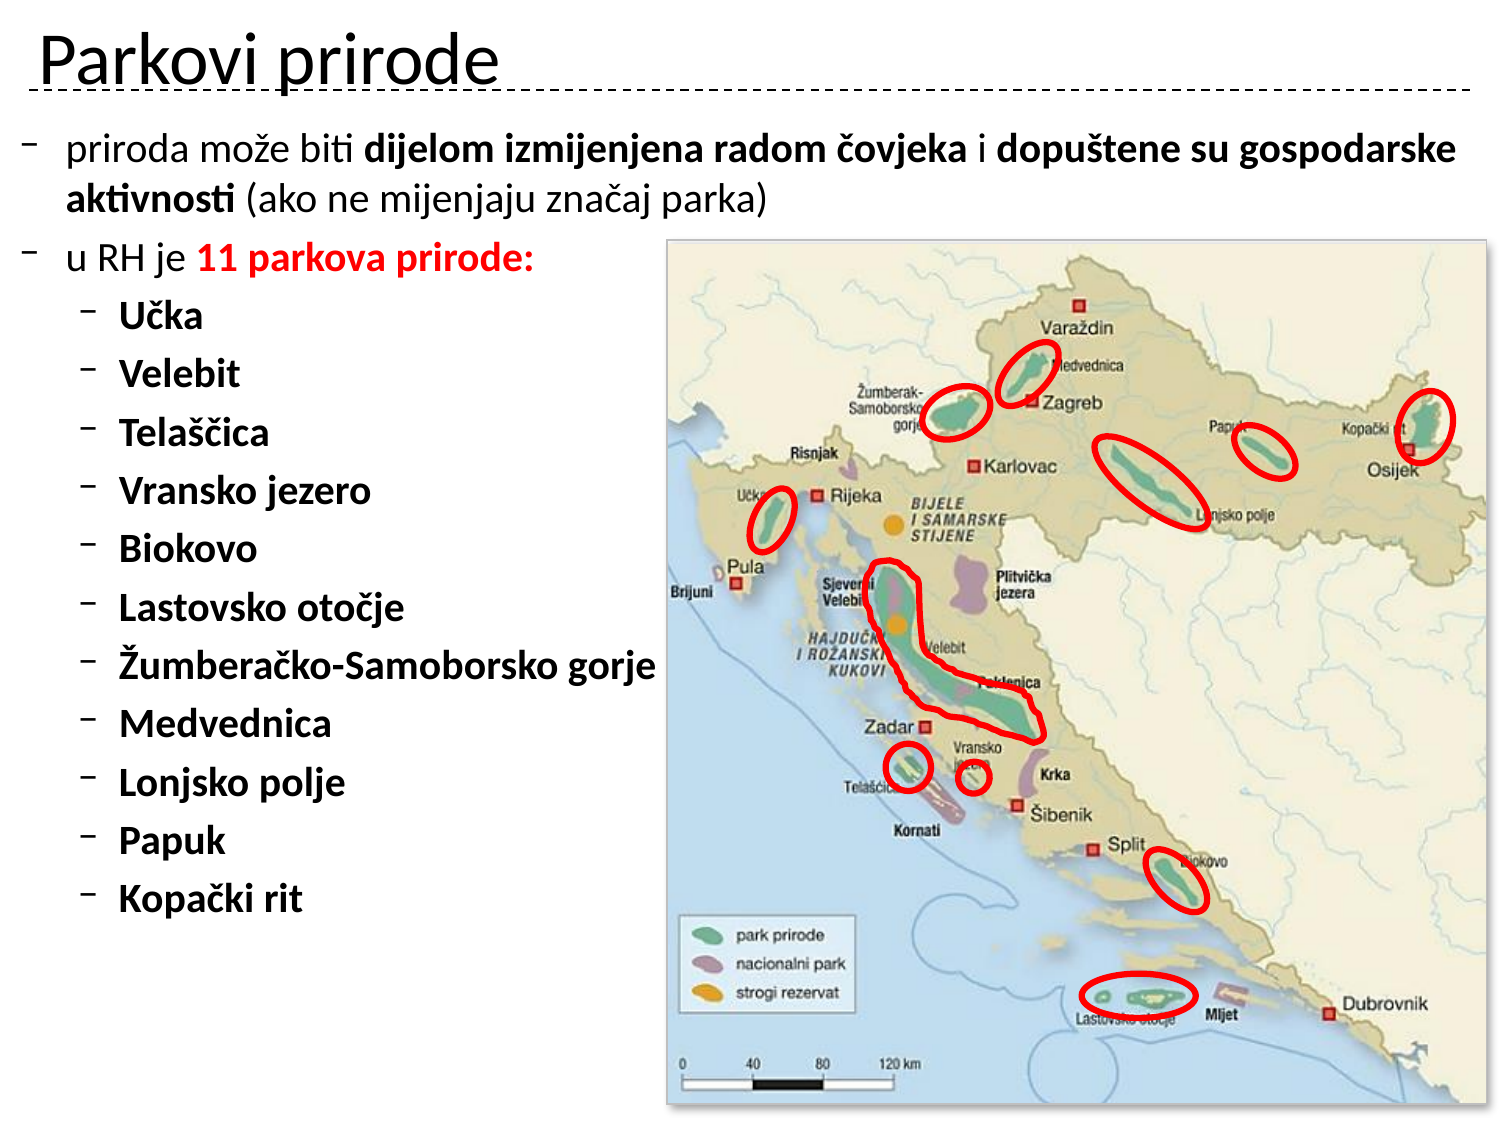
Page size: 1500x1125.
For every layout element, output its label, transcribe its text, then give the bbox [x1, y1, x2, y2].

picture [667, 240, 1486, 1104]
list priroda može biti dijelom izmijenjena radom čovjeka i dopuštene su gospodarske aktivnosti (ako ne mijenjaju značaj parka) u RH je 11 parkova prirode: Učka Velebit Telaščica Vransko jezero Biokovo Lastovsko otočje Žumberačko-Samoborsko gorje Medvednica Lonjsko polje Papuk Kopački rit [3, 113, 1500, 1094]
title Parkovi prirode [23, 7, 1477, 102]
